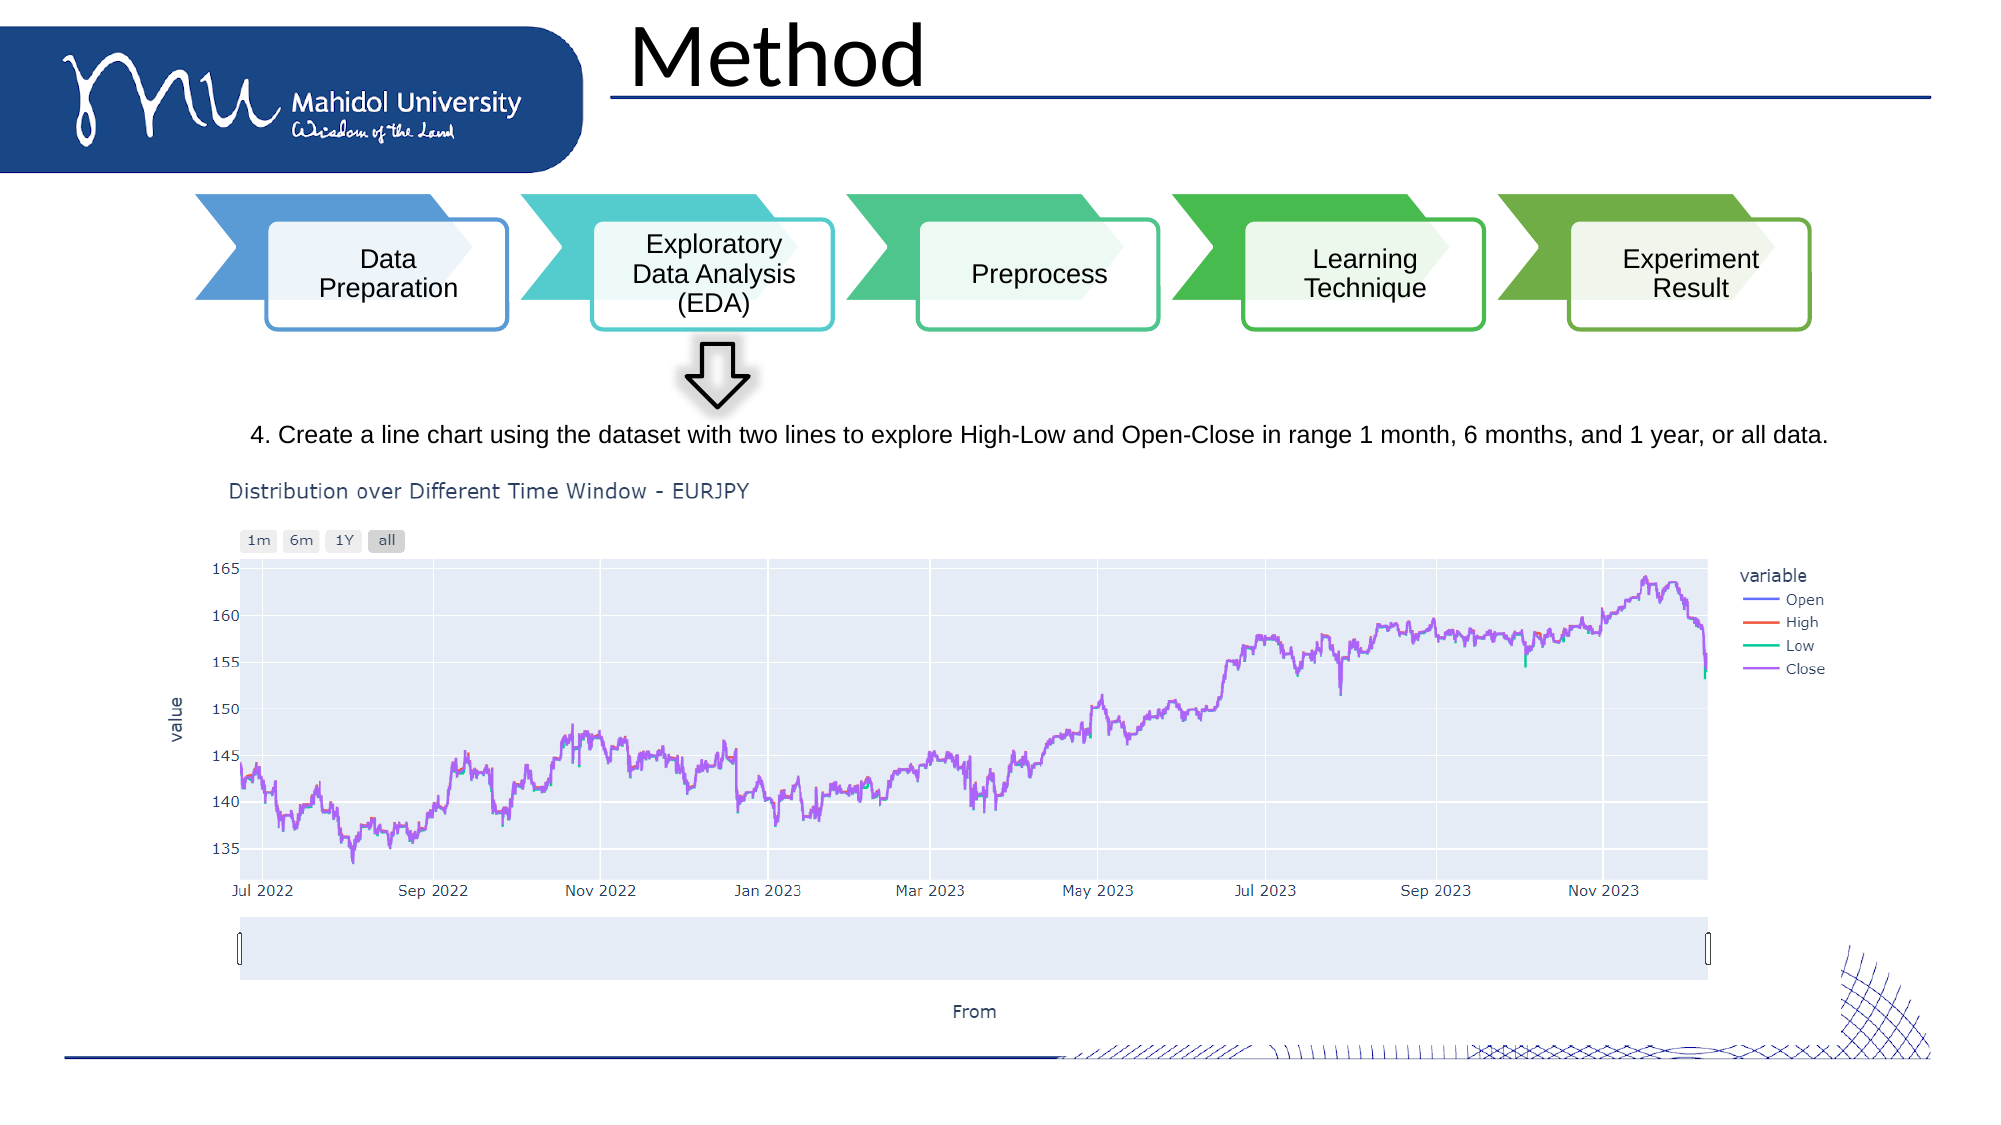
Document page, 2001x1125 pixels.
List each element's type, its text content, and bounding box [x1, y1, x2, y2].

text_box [189, 174, 1811, 347]
text_box [684, 358, 751, 410]
title Method [614, 0, 1259, 114]
picture [0, 0, 2001, 1125]
text_box 4. Create a line chart using the dataset with two lines to explore High-Low and Open-Close in range 1 month, 6 months, and 1 year, or all data. [235, 411, 1863, 456]
